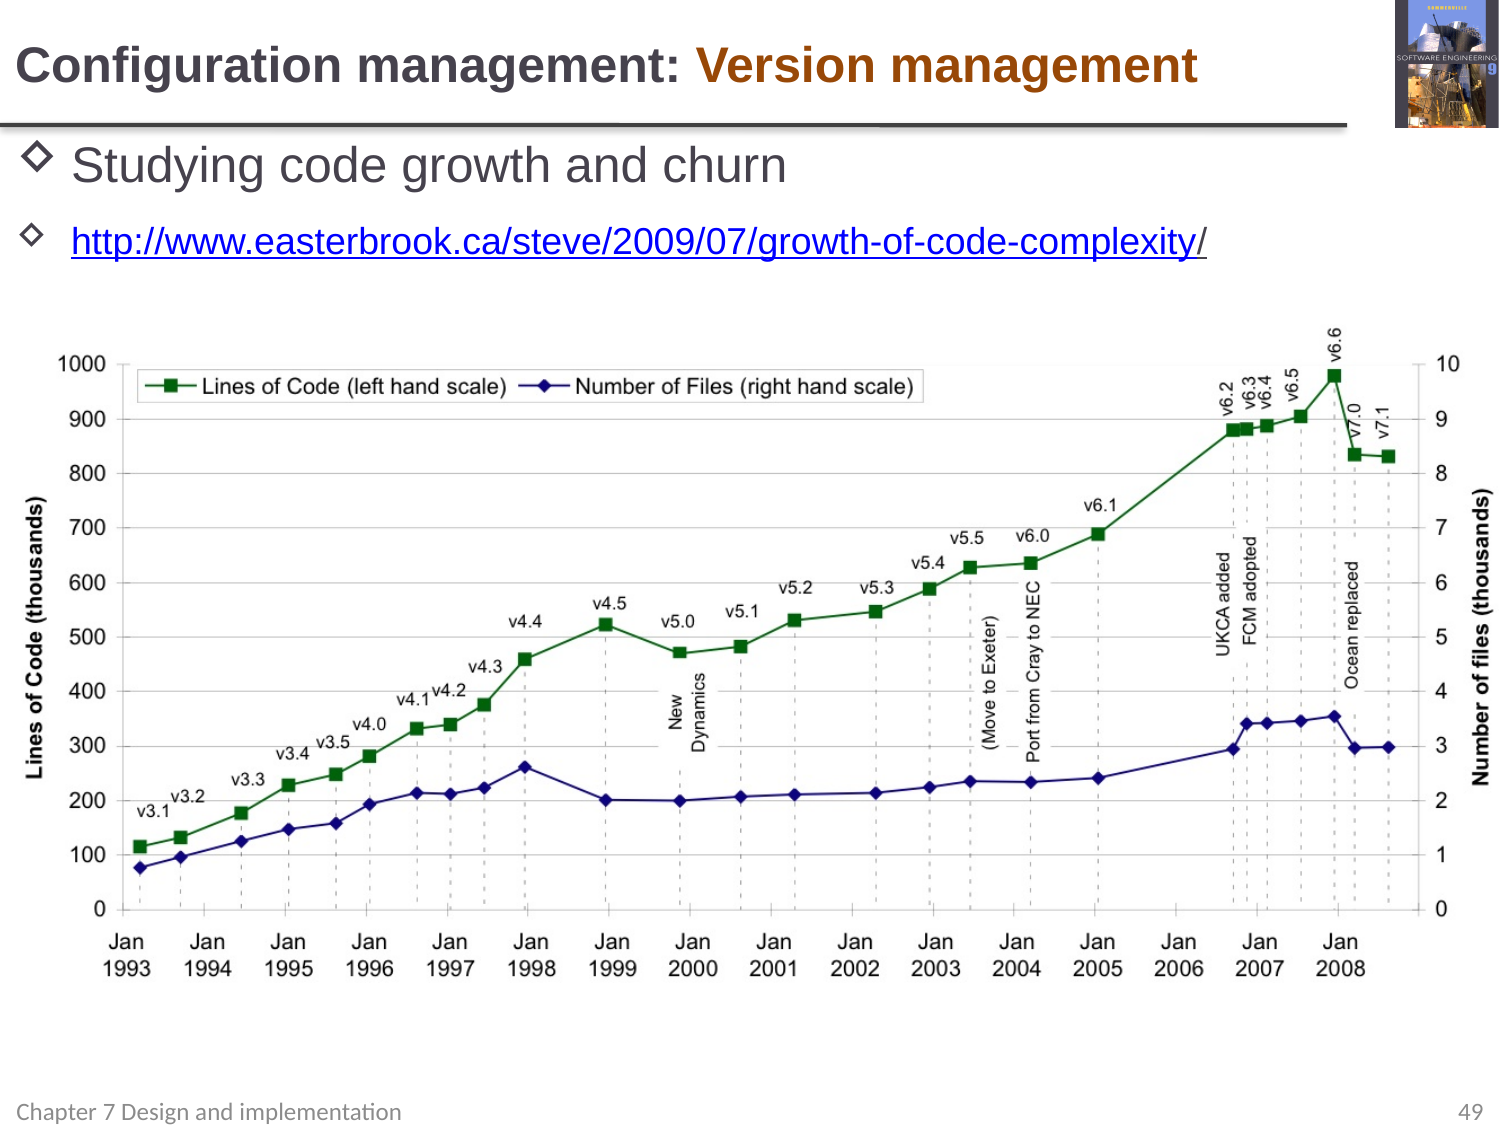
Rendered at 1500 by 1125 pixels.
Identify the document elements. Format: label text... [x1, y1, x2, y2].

title Configuration management: Version management [0, 0, 1397, 125]
picture [1397, 0, 1499, 125]
slide_number 49 [1148, 1095, 1499, 1125]
list Studying code growth and churn http://www.easterbrook.ca/steve/2009/07/growth-of-code-complexity/ [0, 125, 1500, 1017]
picture [21, 324, 1499, 984]
footer Chapter 7 Design and implementation [1, 1095, 477, 1125]
